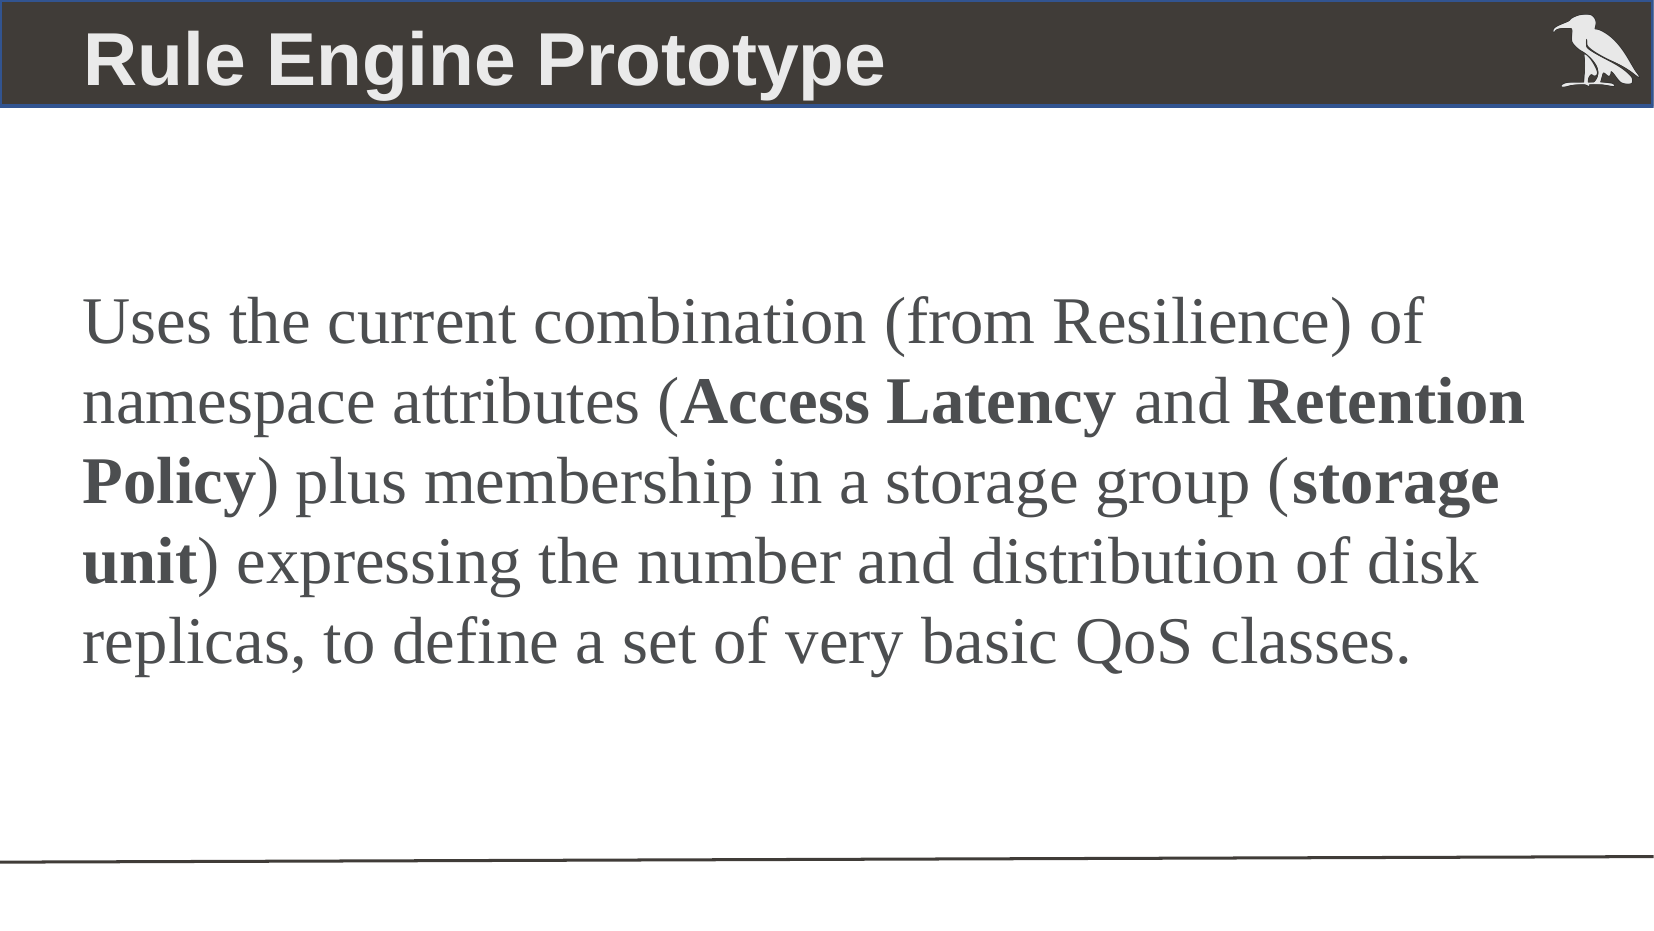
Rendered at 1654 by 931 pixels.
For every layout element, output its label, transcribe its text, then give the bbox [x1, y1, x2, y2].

title Rule Engine Prototype [83, 10, 1492, 101]
list Uses the current combination (from Resilience) of namespace attributes (Access Latency and Retention Policy) plus membership in a storage group (storage unit) expressing the number and distribution of disk replicas, to define a set of very basic QoS classes. [82, 167, 1571, 839]
picture [1553, 14, 1640, 87]
